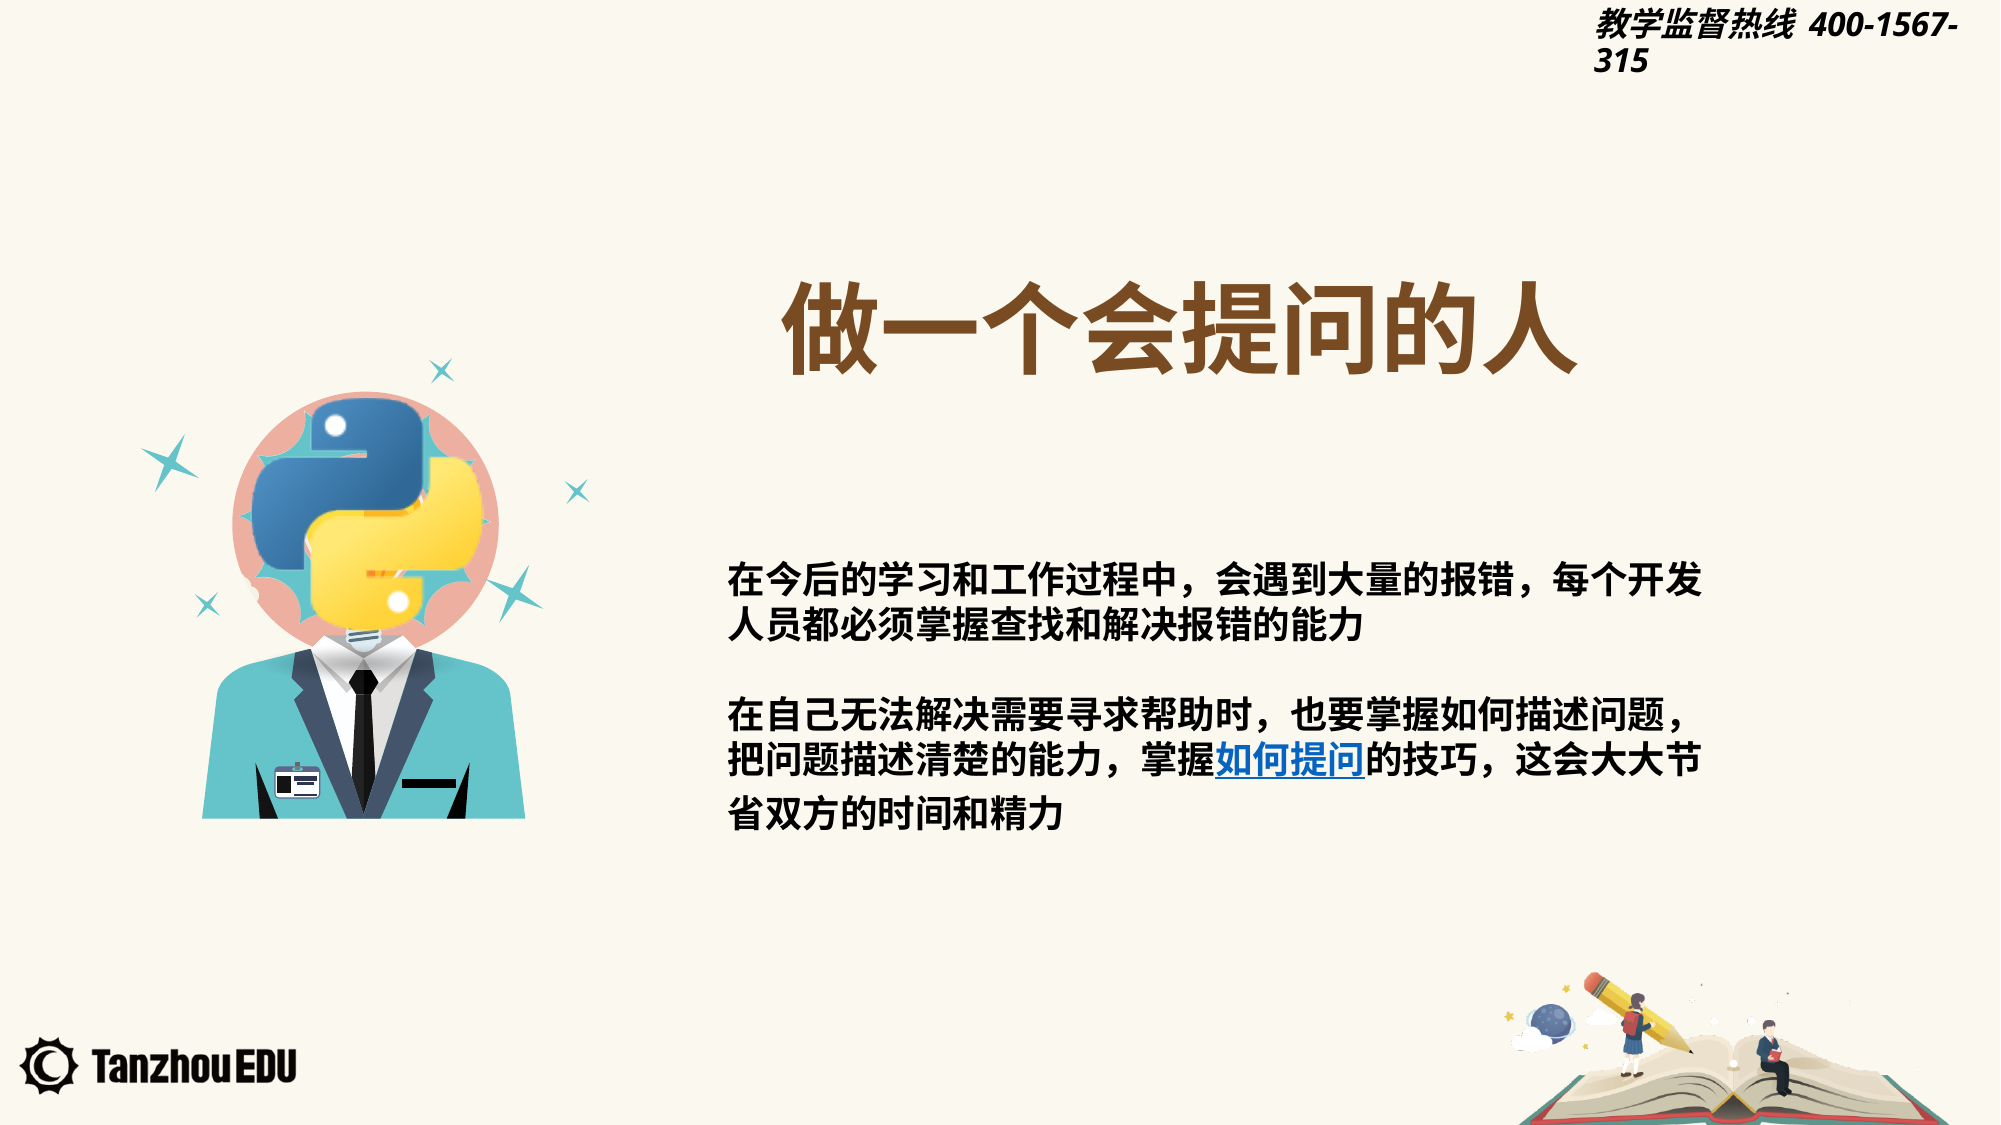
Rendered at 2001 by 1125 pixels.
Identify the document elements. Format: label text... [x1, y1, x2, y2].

text_box 在今后的学习和工作过程中，会遇到大量的报错，每个开发人员都必须掌握查找和解决报错的能力 在自己无法解决需要寻求帮助时，也要掌握如何描述问题，把问题描述清楚的能力，掌握如何提问的技巧，这会大大节省双方的时间和精力 [712, 548, 1748, 843]
picture [223, 357, 515, 694]
picture [0, 1005, 321, 1125]
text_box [201, 623, 526, 819]
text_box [140, 357, 223, 623]
text_box 做一个会提问的人 [726, 259, 1635, 395]
picture [1499, 942, 1986, 1125]
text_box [515, 357, 590, 623]
